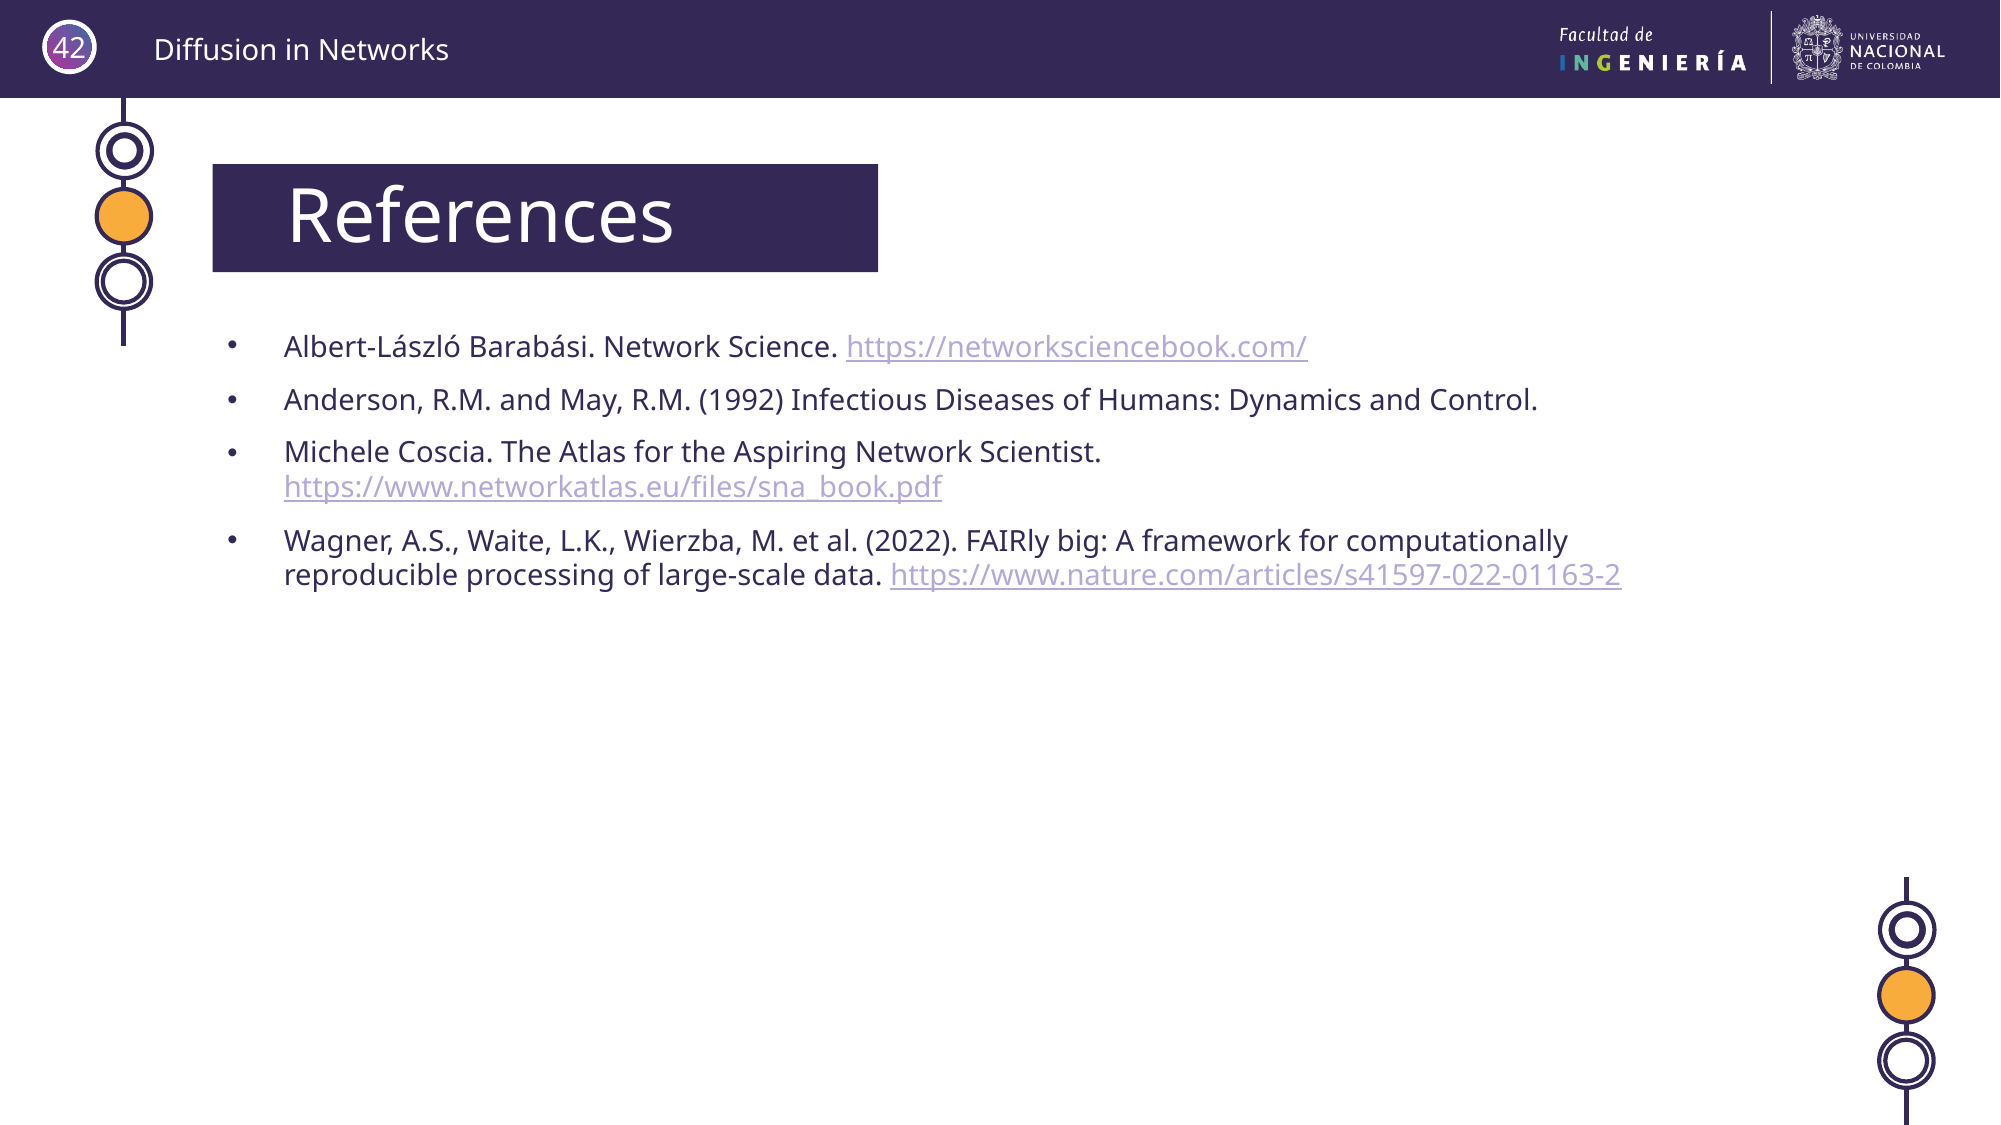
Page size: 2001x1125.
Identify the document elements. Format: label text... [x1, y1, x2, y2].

list Albert-László Barabási. Network Science. https://networksciencebook.com/ Anderson, R.M. and May, R.M. (1992) Infectious Diseases of Humans: Dynamics and Control. Michele Coscia. The Atlas for the Aspiring Network Scientist. https://www.networkatlas.eu/files/sna_book.pdf Wagner, A.S., Waite, L.K., Wierzba, M. et al. (2022). FAIRly big: A framework for computationally reproducible processing of large-scale data. https://www.nature.com/articles/s41597-022-01163-2 [212, 321, 1745, 1026]
picture [1559, 11, 1957, 84]
title References [212, 164, 879, 273]
slide_number 42 [42, 29, 97, 65]
